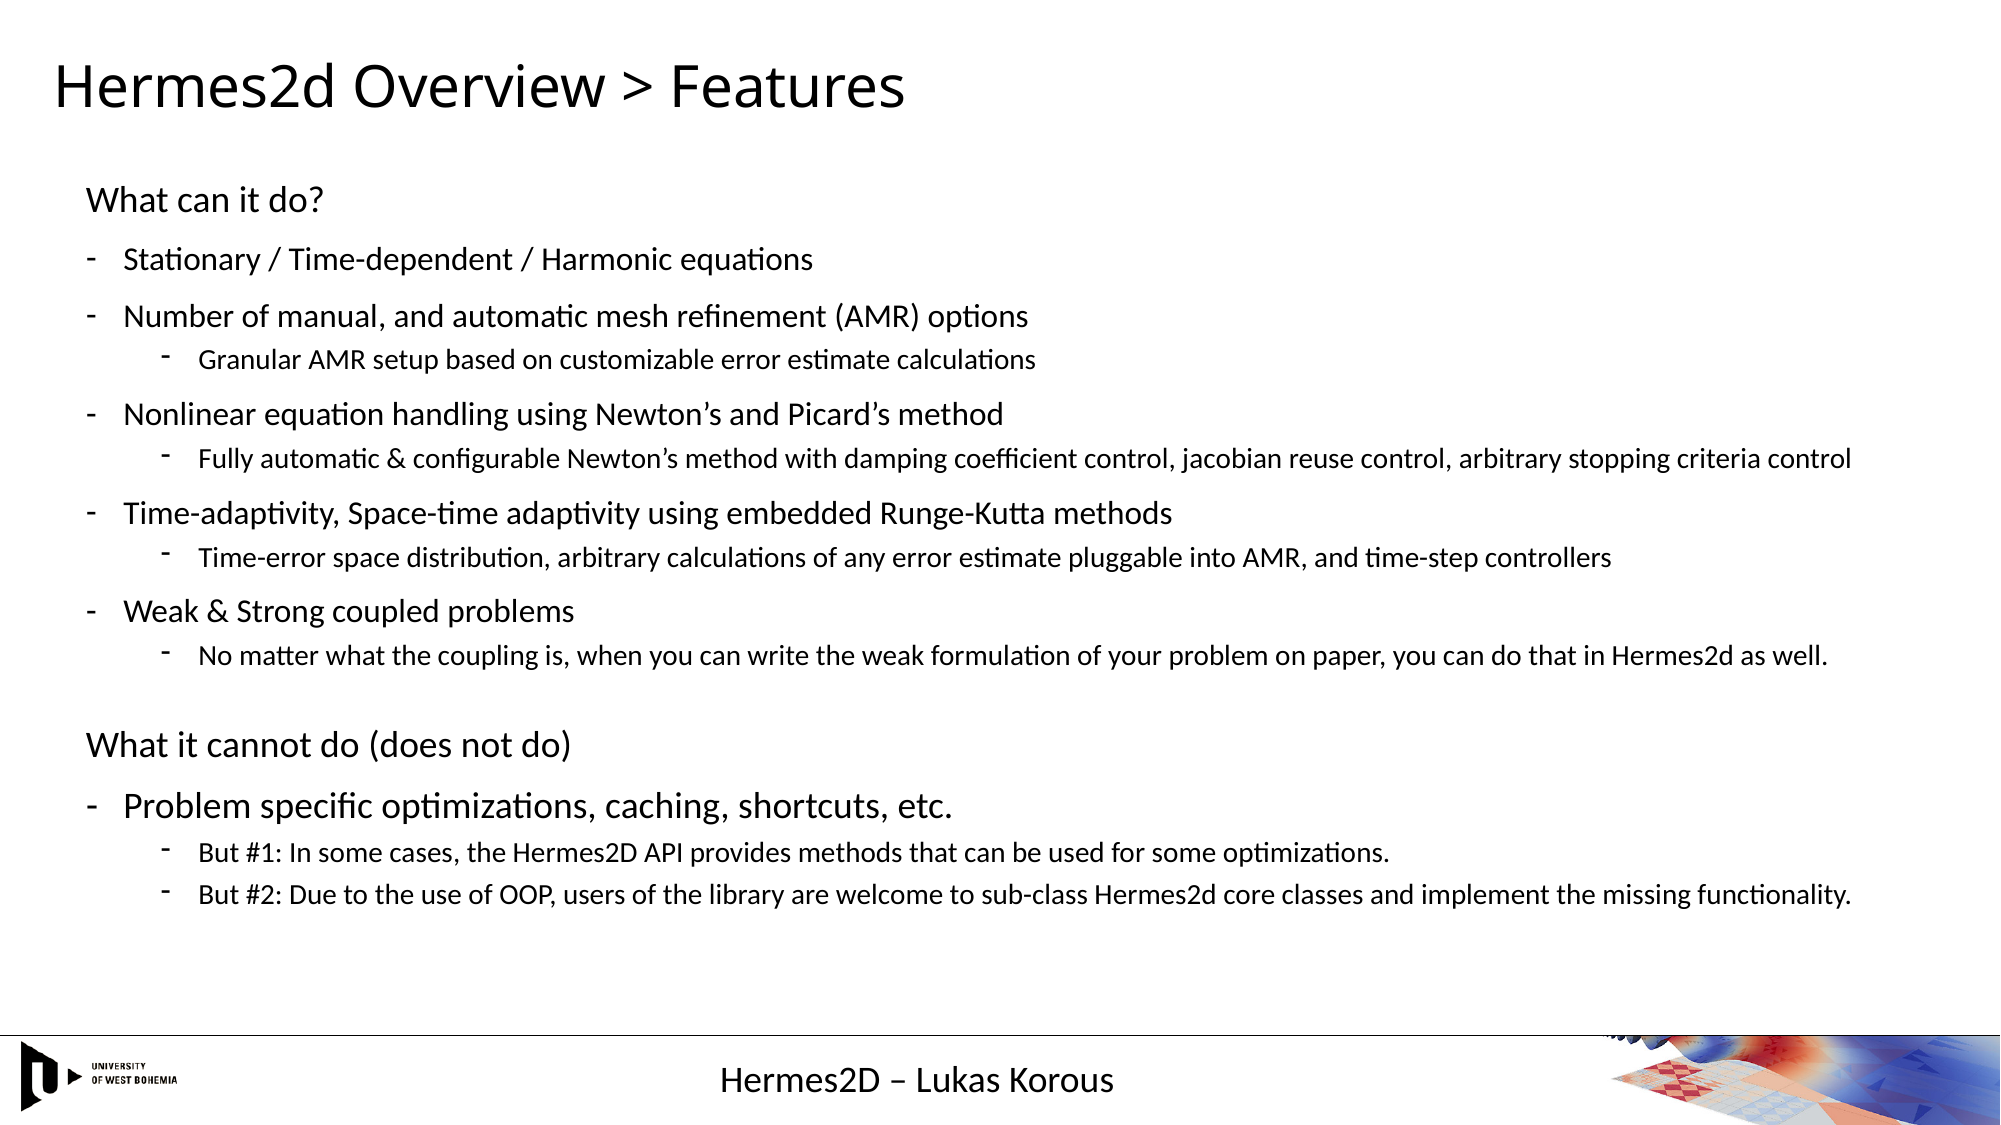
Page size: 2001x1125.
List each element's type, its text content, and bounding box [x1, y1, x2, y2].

text_box Hermes2D – Lukas Korous [705, 1047, 1295, 1108]
title Hermes2d Overview > Features [38, 43, 1962, 134]
list What can it do? Stationary / Time-dependent / Harmonic equations Number of manual, and automatic mesh refinement (AMR) options Granular AMR setup based on customizable error estimate calculations Nonlinear equation handling using Newton’s and Picard’s method Fully automatic & configurable Newton’s method with damping coefficient control, jacobian reuse control, arbitrary stopping criteria control Time-adaptivity, Space-time adaptivity using embedded Runge-Kutta methods Time-error space distribution, arbitrary calculations of any error estimate pluggable into AMR, and time-step controllers Weak & Strong coupled problems No matter what the coupling is, when you can write the weak formulation of your problem on paper, you can do that in Hermes2d as well. What it cannot do (does not do) Problem specific optimizations, caching, shortcuts, etc. But #1: In some cases, the Hermes2D API provides methods that can be used for some optimizations. But #2: Due to the use of OOP, users of the library are welcome to sub-class Hermes2d core classes and implement the missing functionality. [70, 172, 1962, 1007]
picture [21, 1041, 227, 1125]
picture [1576, 1036, 2000, 1125]
